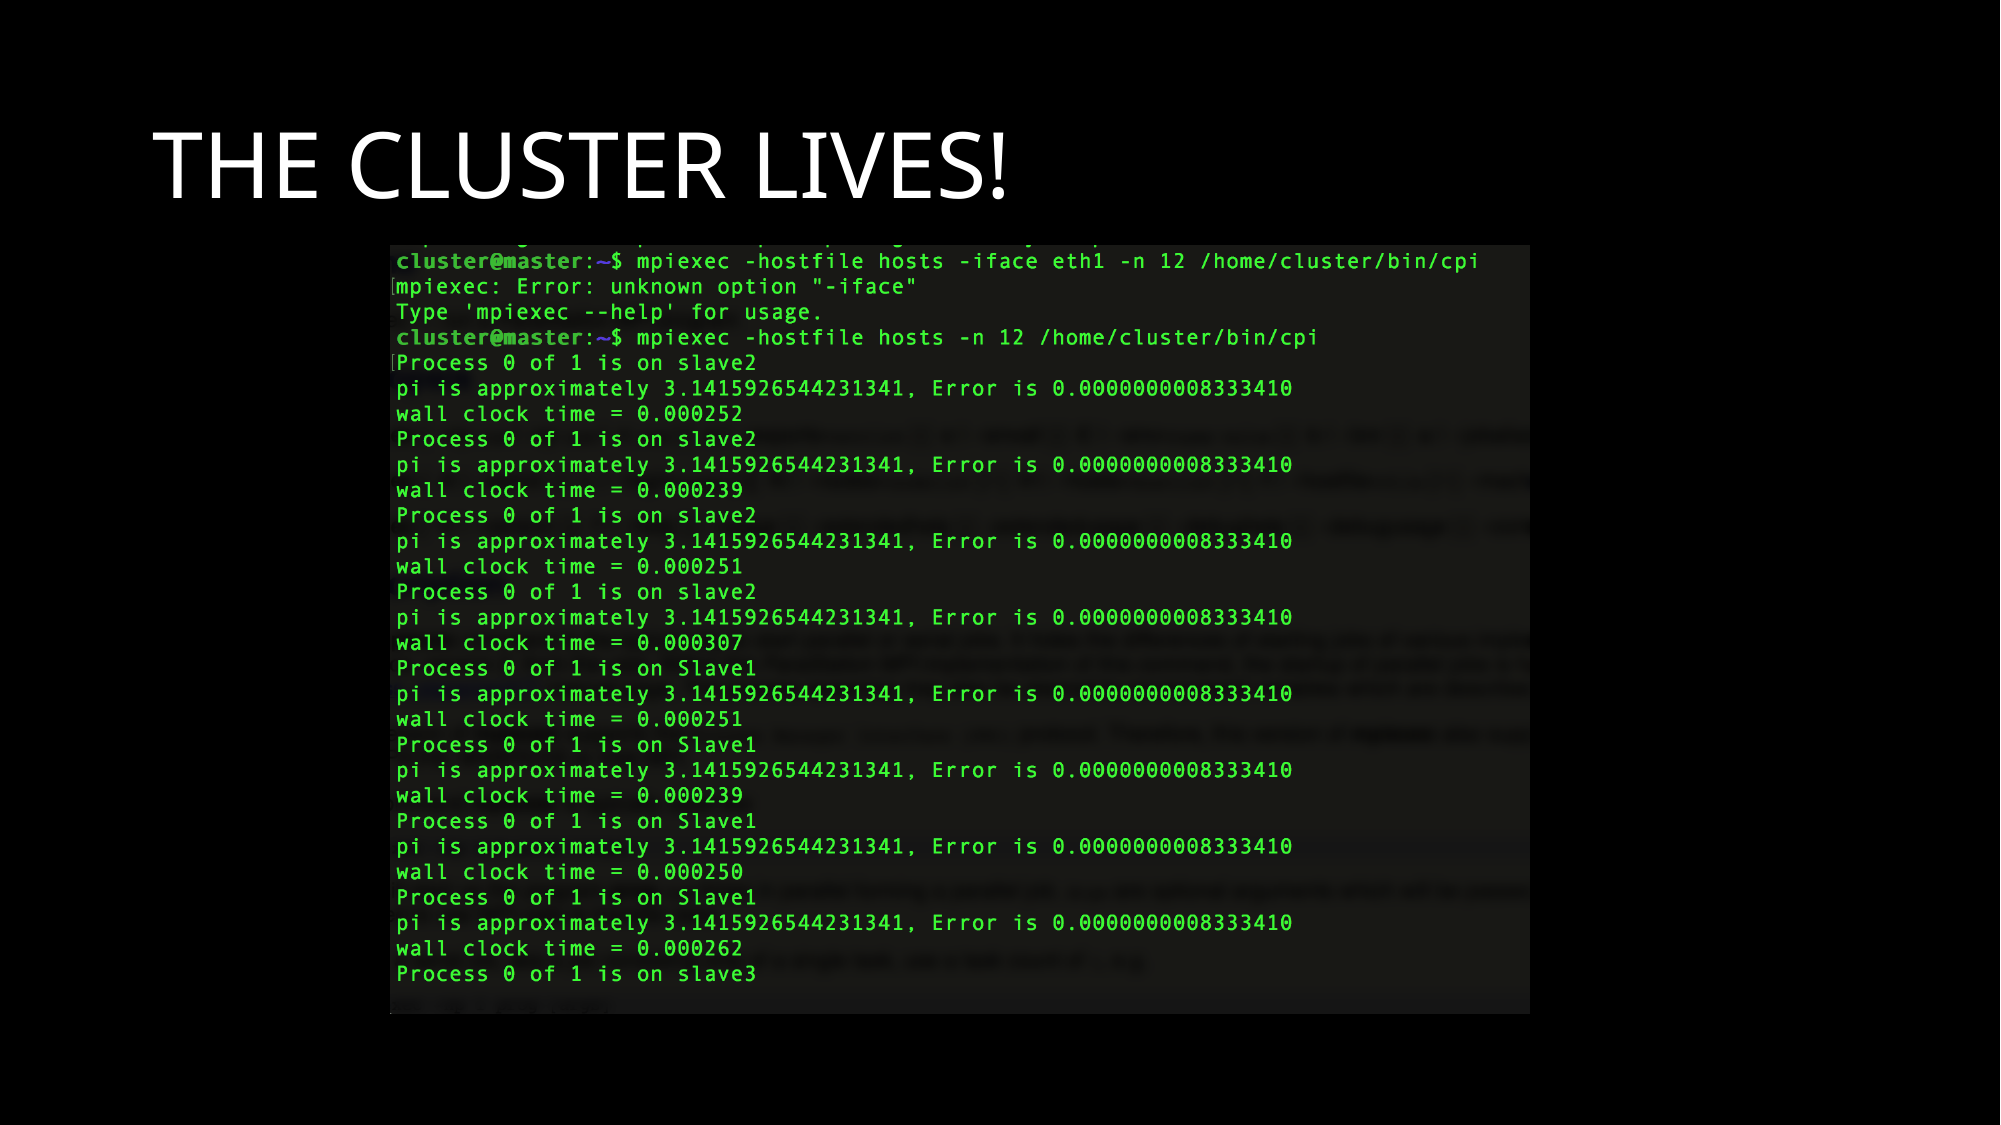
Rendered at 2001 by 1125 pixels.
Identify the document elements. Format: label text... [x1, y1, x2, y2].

title THE CLUSTER LIVES! [137, 59, 1863, 278]
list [390, 245, 1530, 1014]
